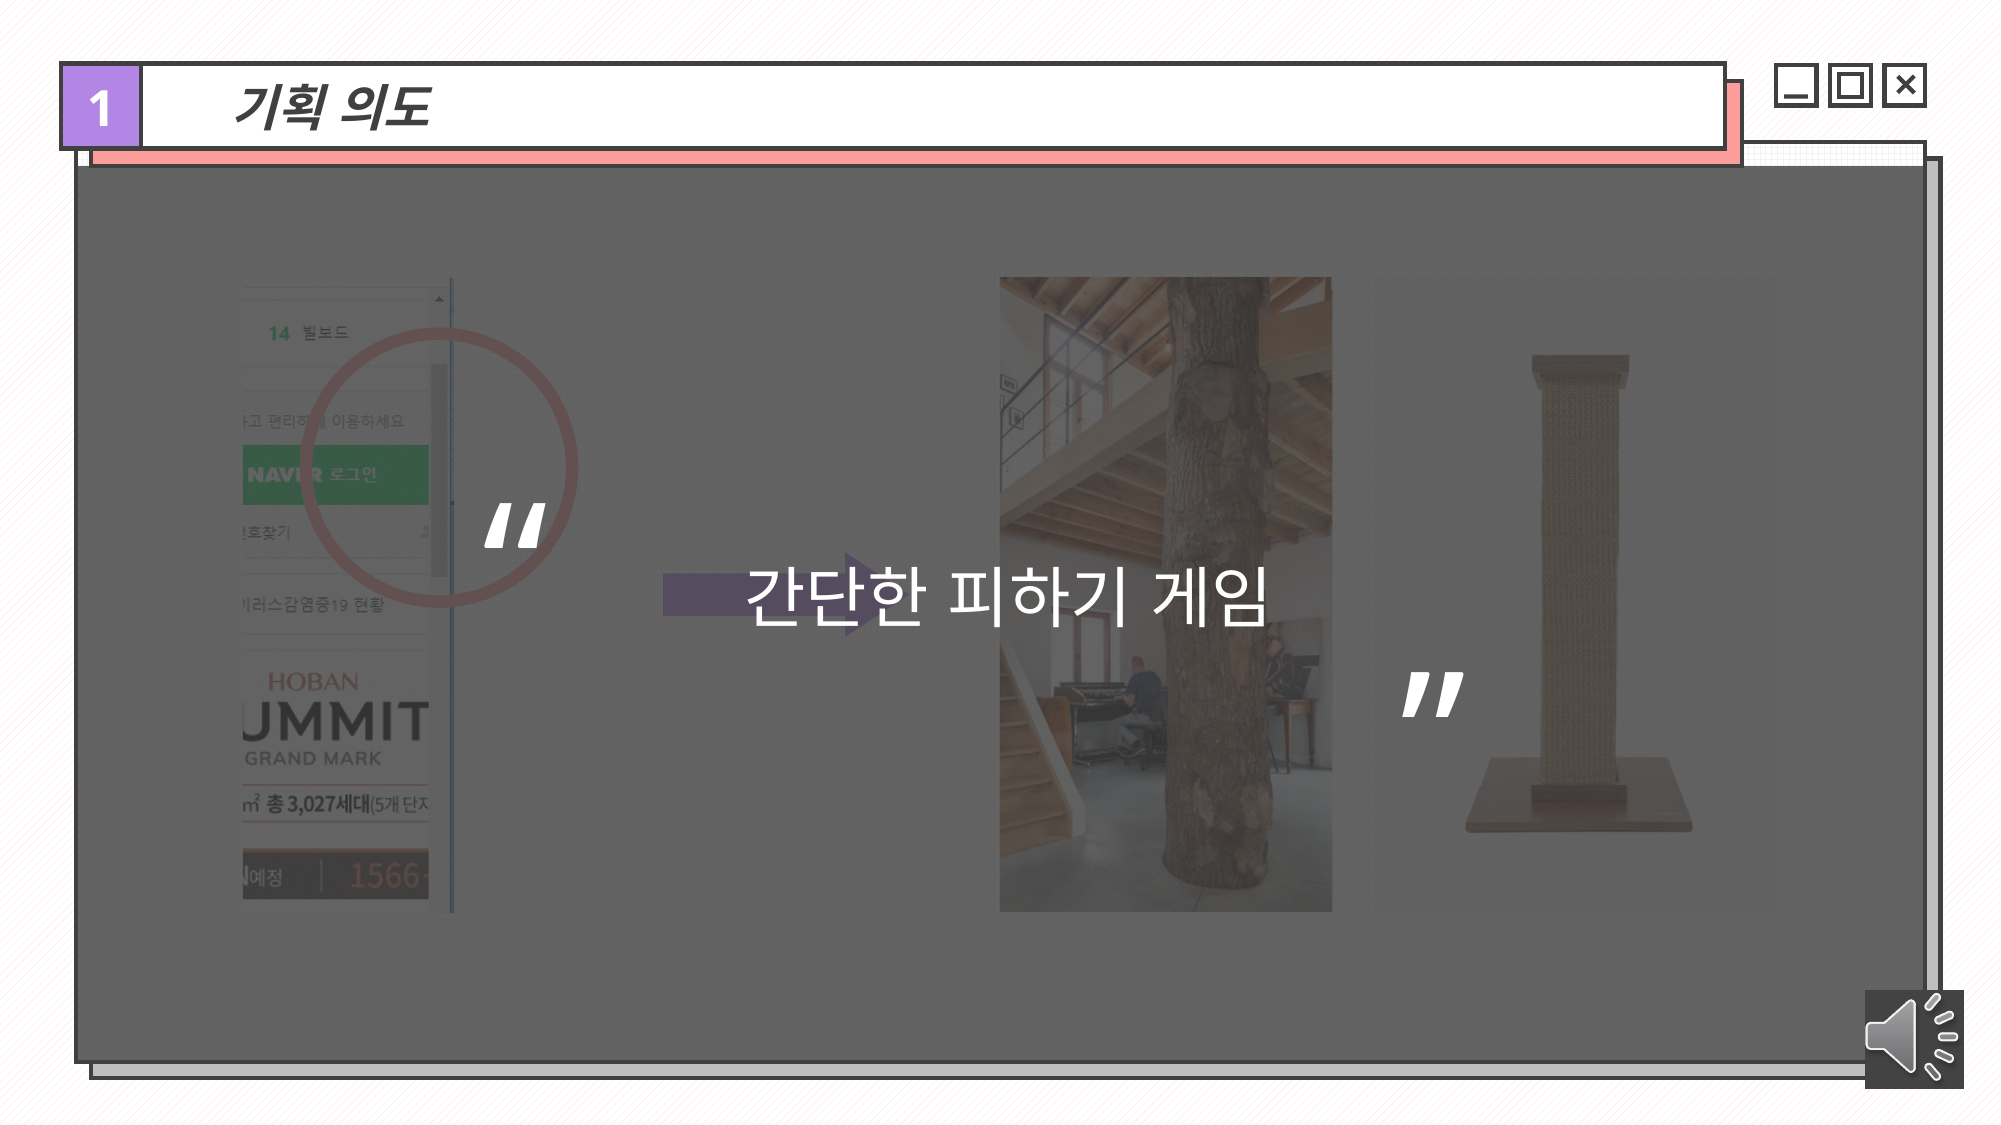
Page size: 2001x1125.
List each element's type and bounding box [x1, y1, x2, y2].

picture [242, 278, 455, 913]
text_box [60, 63, 1742, 167]
picture [1864, 989, 1965, 1090]
text_box [76, 141, 1941, 1079]
picture [1372, 278, 1776, 912]
text_box [1775, 64, 1926, 106]
picture [999, 277, 1333, 912]
